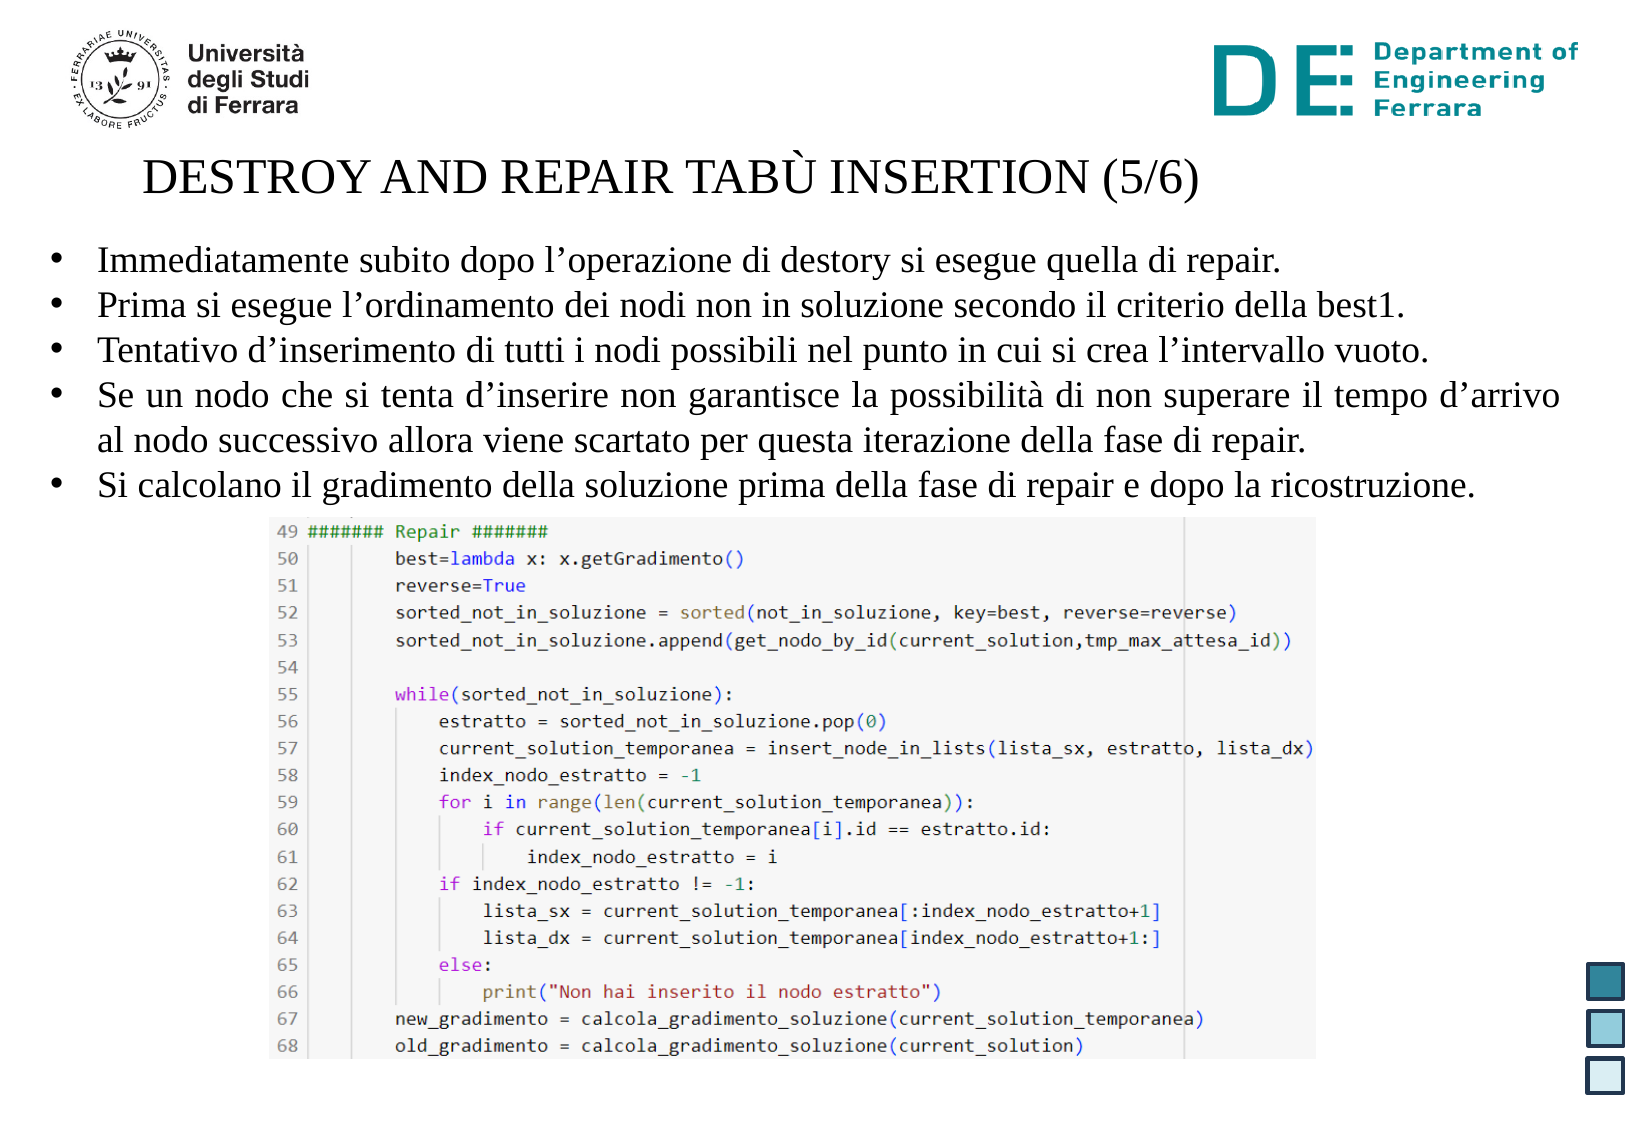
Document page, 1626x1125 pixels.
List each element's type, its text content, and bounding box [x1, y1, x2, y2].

picture [1213, 42, 1578, 116]
picture [65, 24, 314, 135]
text_box [1588, 964, 1623, 999]
picture [268, 517, 1316, 1059]
text_box Immediatamente subito dopo l’operazione di destory si esegue quella di repair. Prima si esegue l’ordinamento dei nodi non in soluzione secondo il criterio della best1. Tentativo d’inserimento di tutti i nodi possibili nel punto in cui si crea l’intervallo vuoto. Se un nodo che si tenta d’inserire non garantisce la possibilità di non superare il tempo d’arrivo al nodo successivo allora viene scartato per questa iterazione della fase di repair. Si calcolano il gradimento della soluzione prima della fase di repair e dopo la ricostruzione. [35, 227, 1578, 513]
text_box [1588, 1011, 1624, 1046]
title Destroy and repair tabù insertion (5/6) [127, 110, 1509, 227]
text_box [1587, 1058, 1623, 1094]
